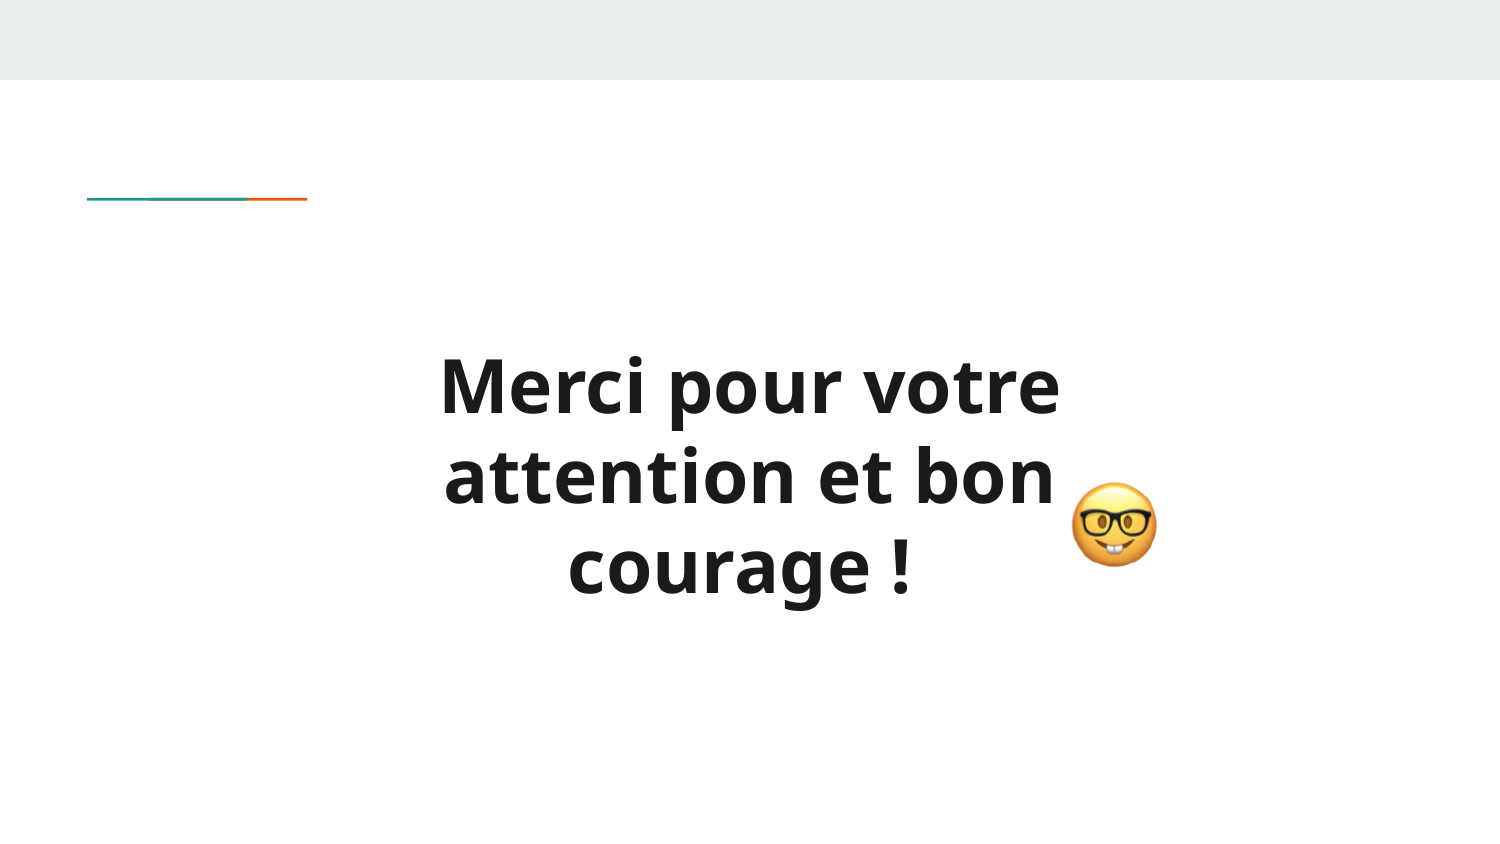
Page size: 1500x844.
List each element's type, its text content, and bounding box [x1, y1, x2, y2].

picture [1061, 475, 1174, 584]
title Merci pour votre attention et bon courage ! [253, 363, 1247, 584]
